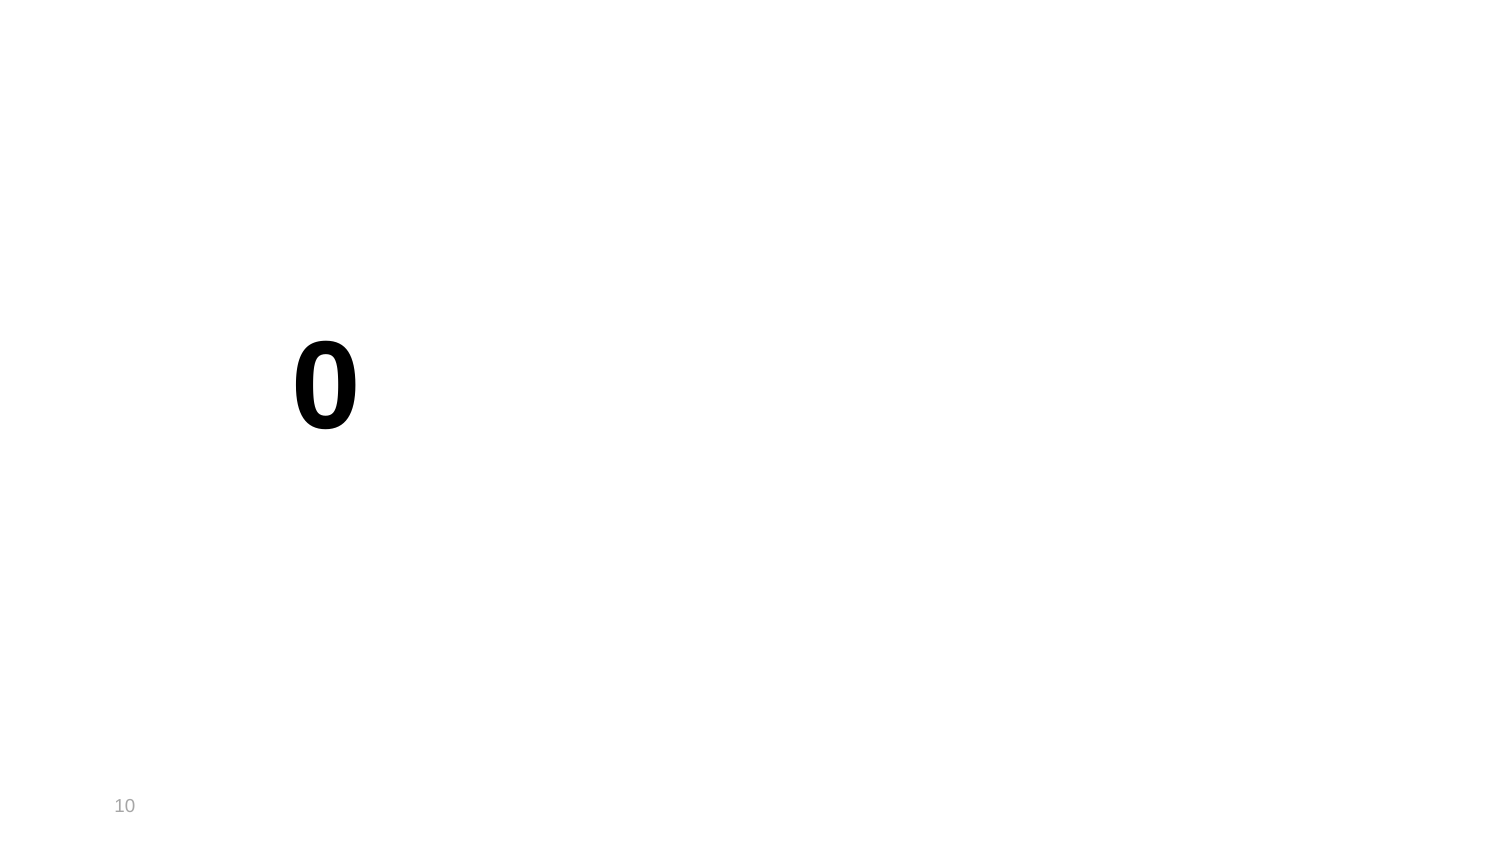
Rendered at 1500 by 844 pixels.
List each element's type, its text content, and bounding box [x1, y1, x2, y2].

text_box 0 [276, 296, 1223, 462]
slide_number 10 [103, 782, 441, 827]
